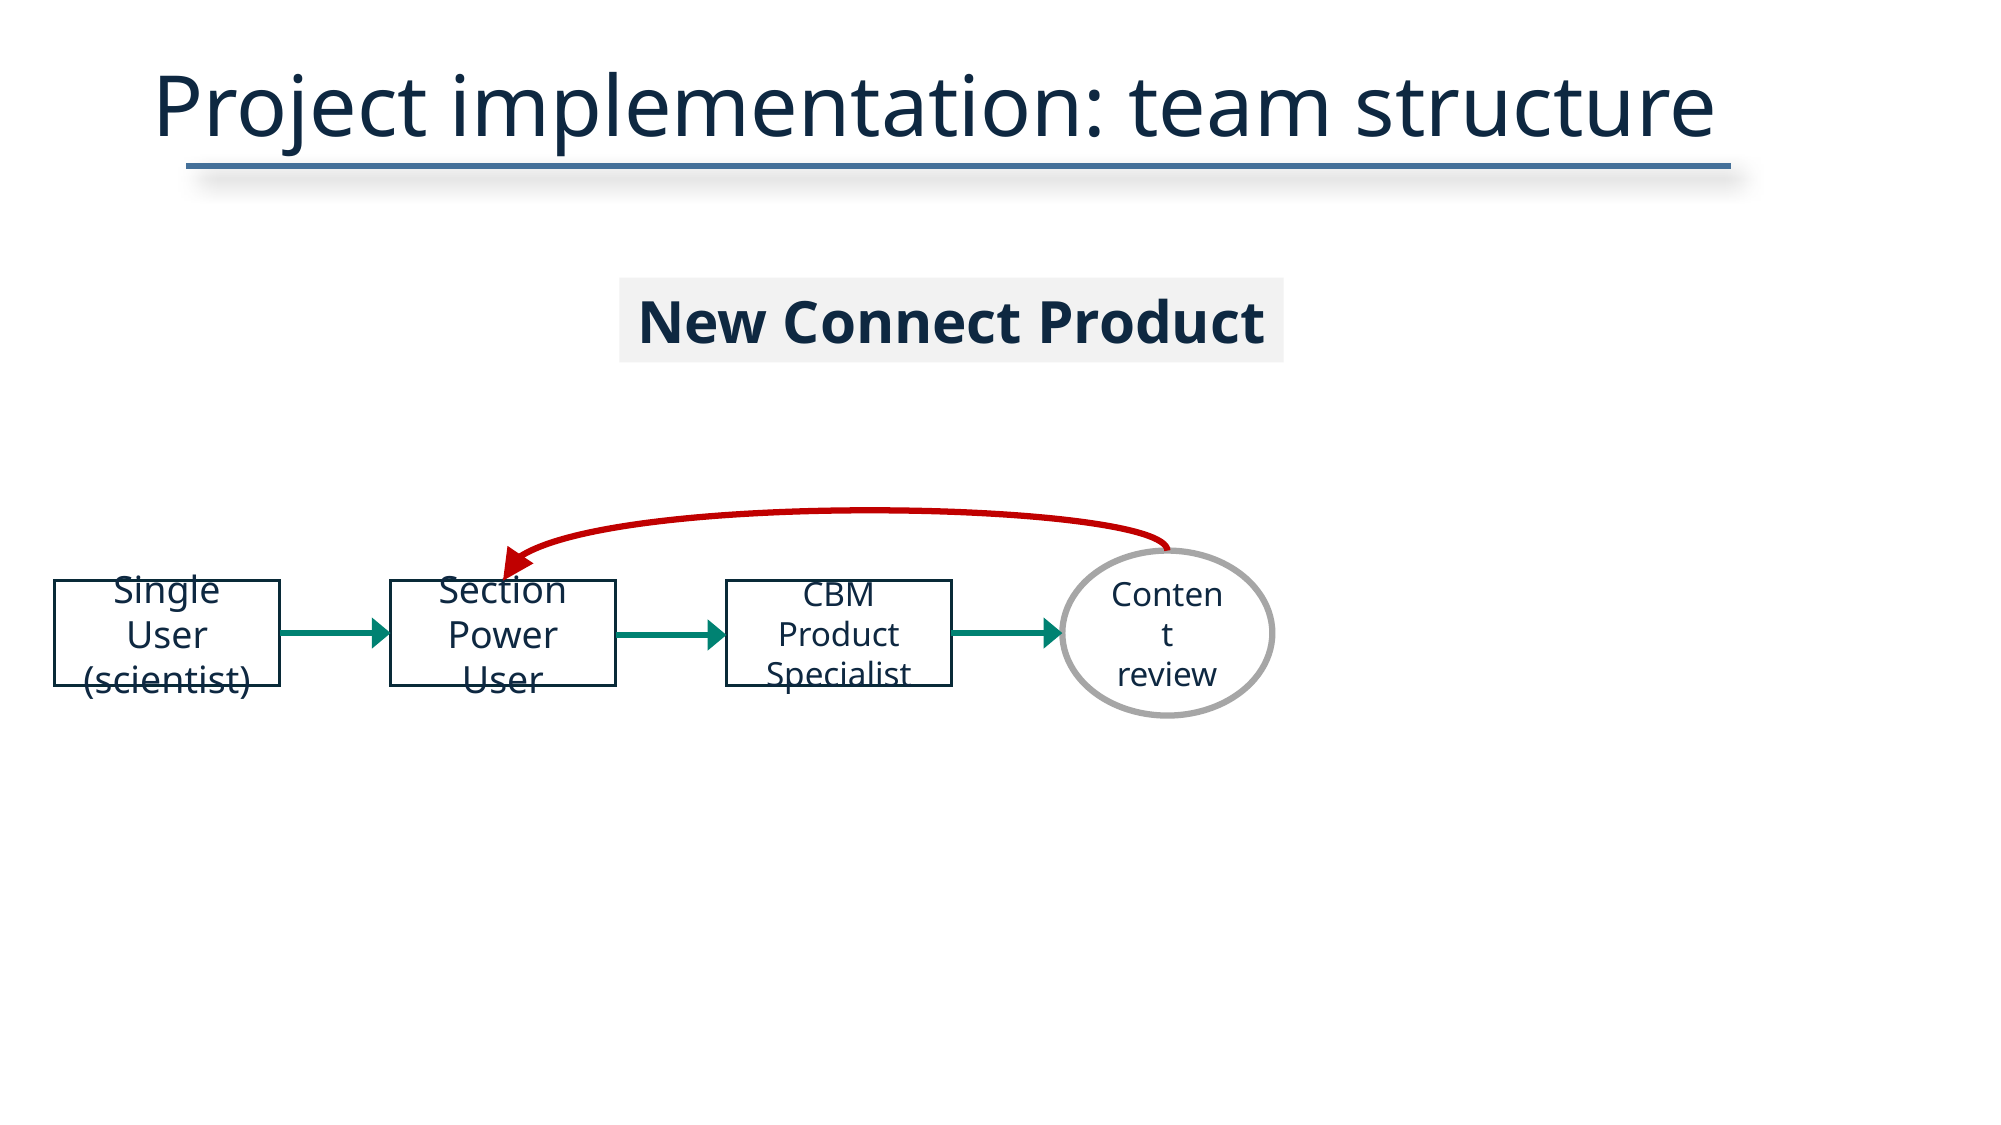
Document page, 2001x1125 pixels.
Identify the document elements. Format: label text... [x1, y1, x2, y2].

text_box Single User (scientist) [53, 579, 281, 687]
text_box Content review [1060, 549, 1274, 718]
text_box New Connect Product [851, 277, 1284, 363]
text_box CBM Product Specialist [851, 579, 953, 687]
text_box CBM Product Specialist [725, 579, 819, 687]
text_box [819, 232, 851, 899]
title Project implementation: team structure [137, 16, 1863, 203]
text_box New Connect Product [619, 277, 819, 363]
text_box Section Power User [389, 579, 617, 687]
